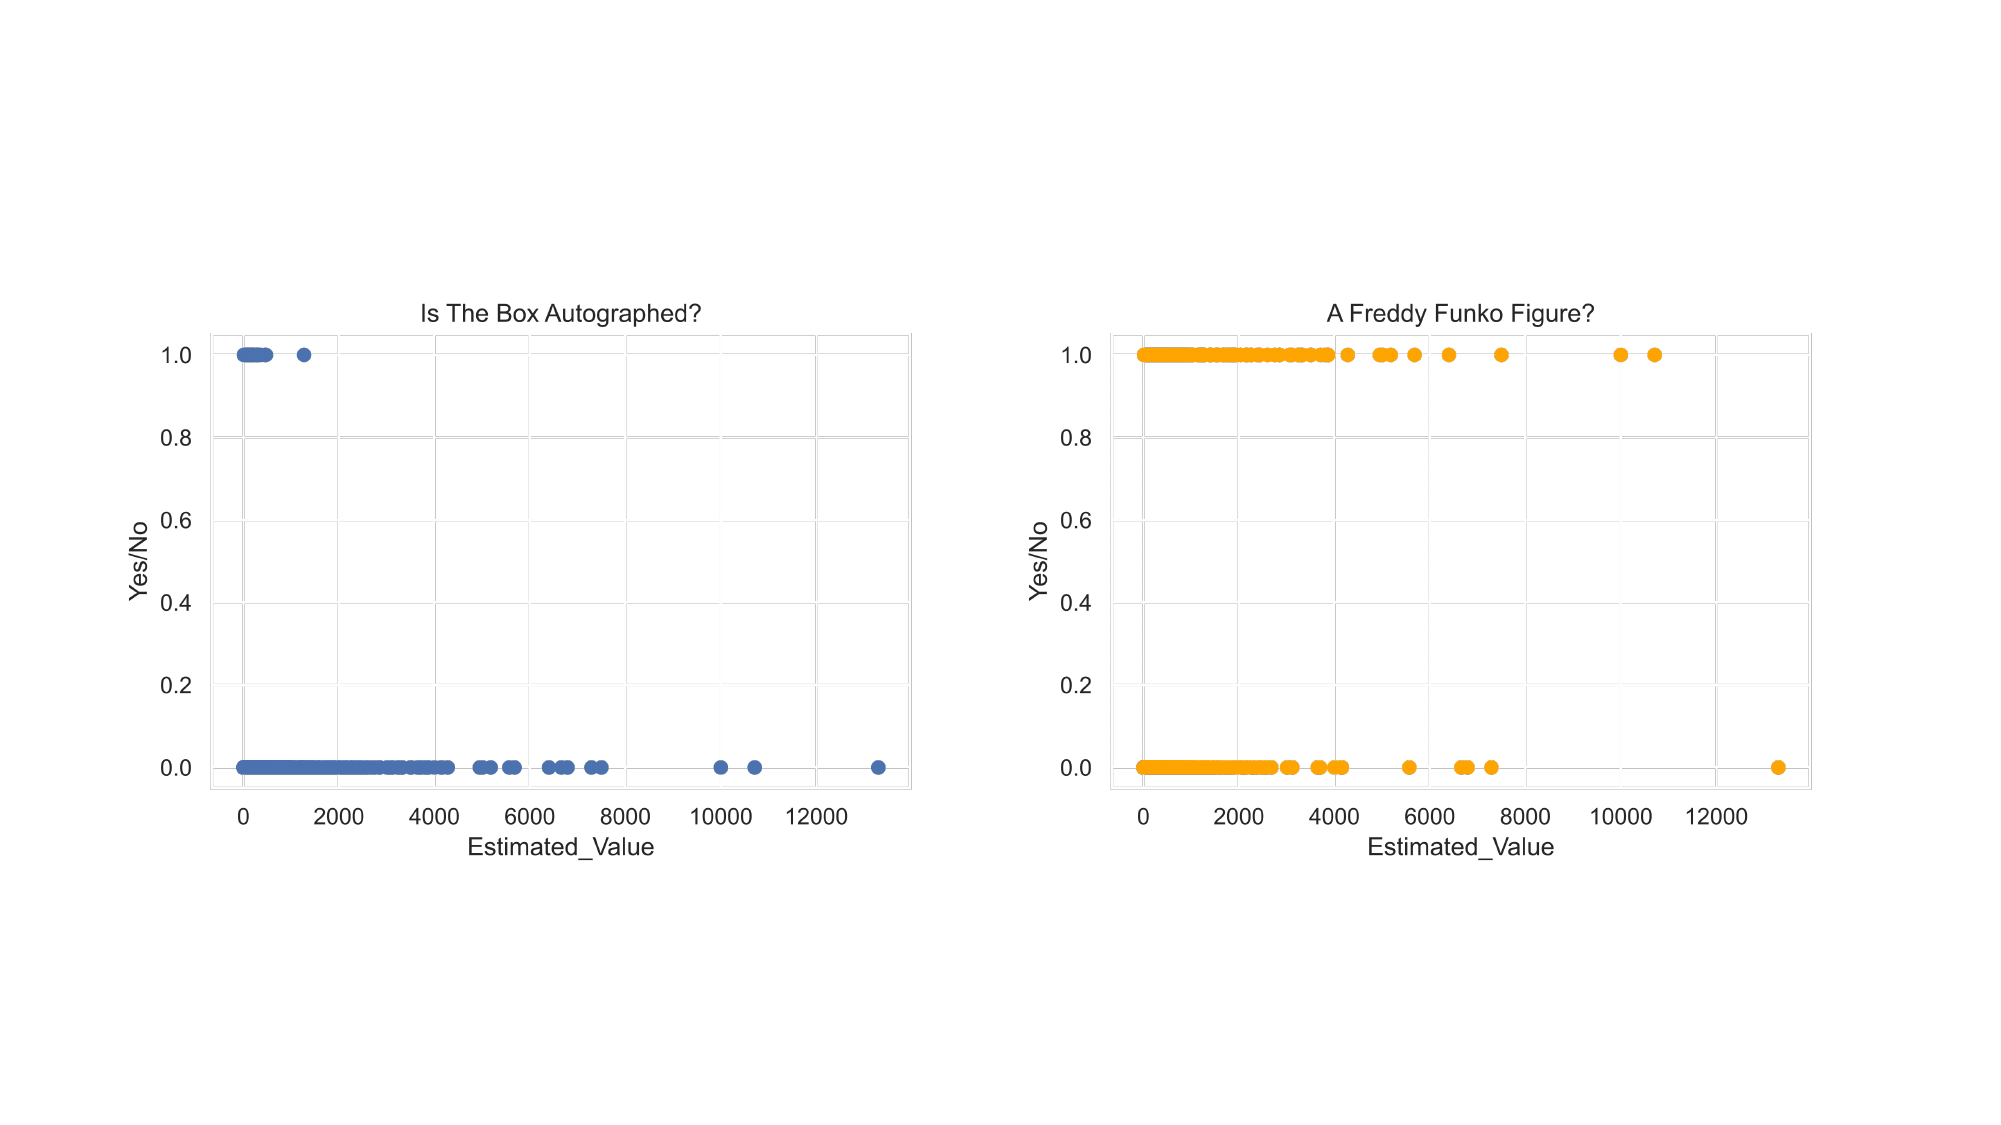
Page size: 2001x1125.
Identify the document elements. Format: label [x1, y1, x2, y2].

picture [99, 262, 1900, 863]
